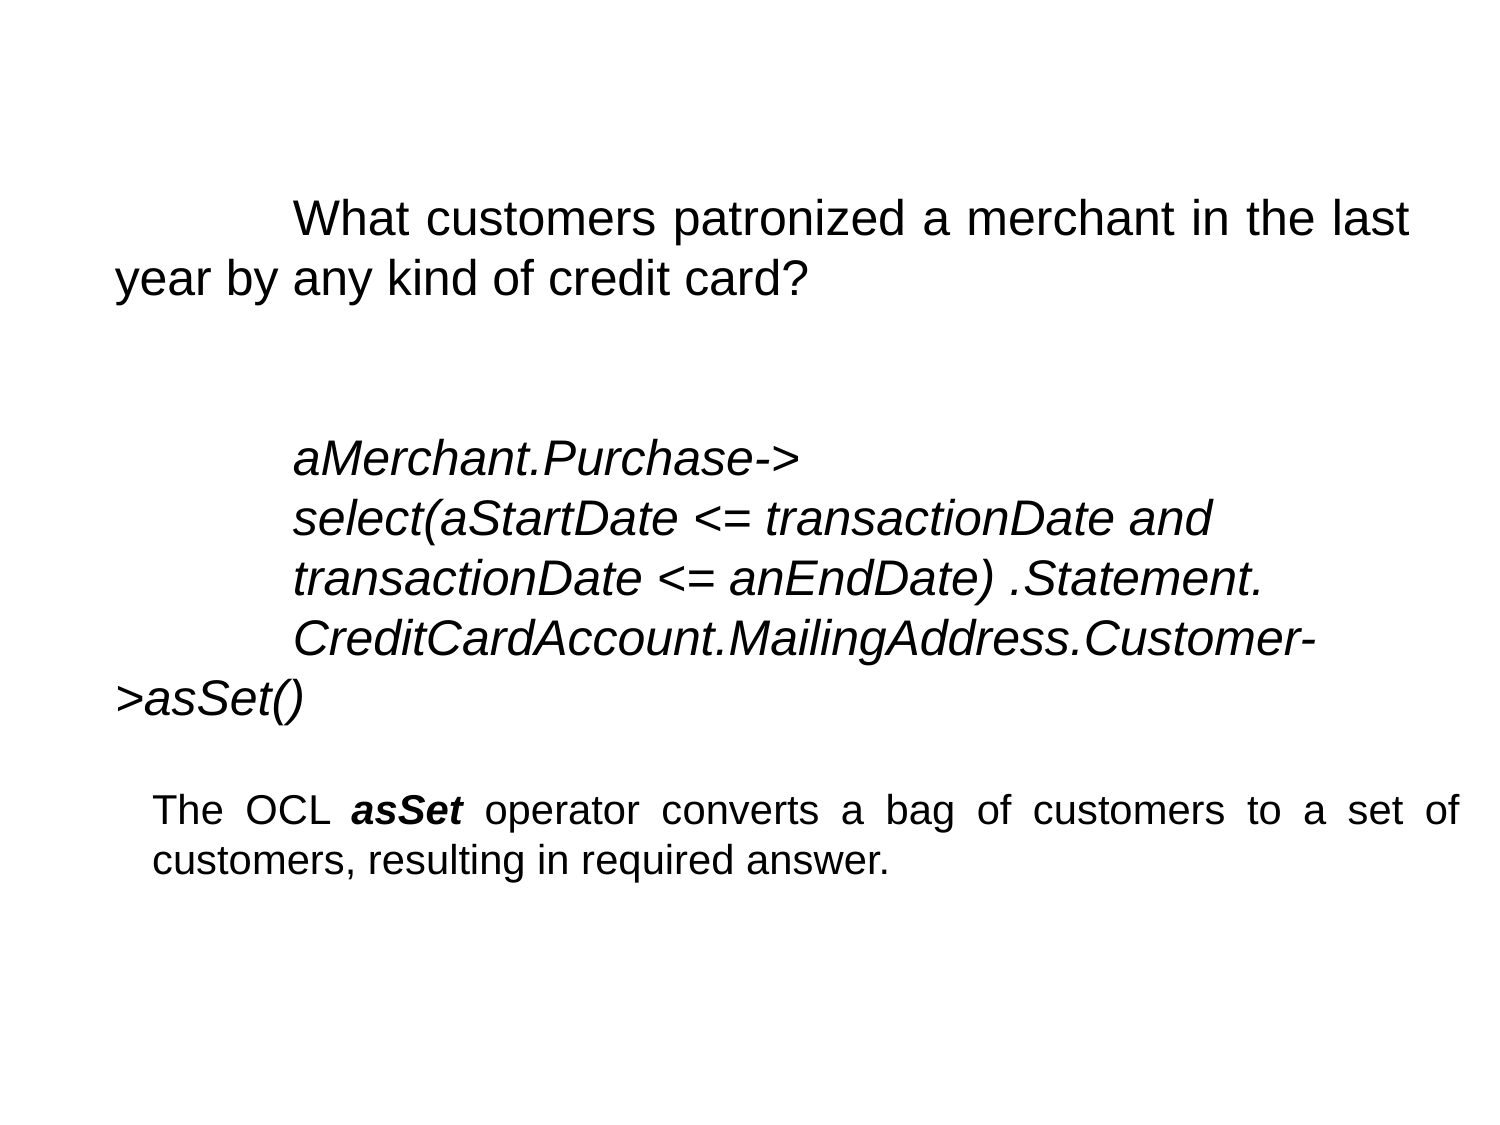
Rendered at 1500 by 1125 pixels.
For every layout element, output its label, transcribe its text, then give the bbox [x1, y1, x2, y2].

text_box The OCL asSet operator converts a bag of customers to a set of customers, resulting in required answer. [137, 775, 1475, 891]
text_box What customers patronized a merchant in the last year by any kind of credit card? aMerchant.Purchase-> select(aStartDate <= transactionDate and transactionDate <= anEndDate) .Statement. CreditCardAccount.MailingAddress.Customer->asSet() [99, 177, 1425, 733]
